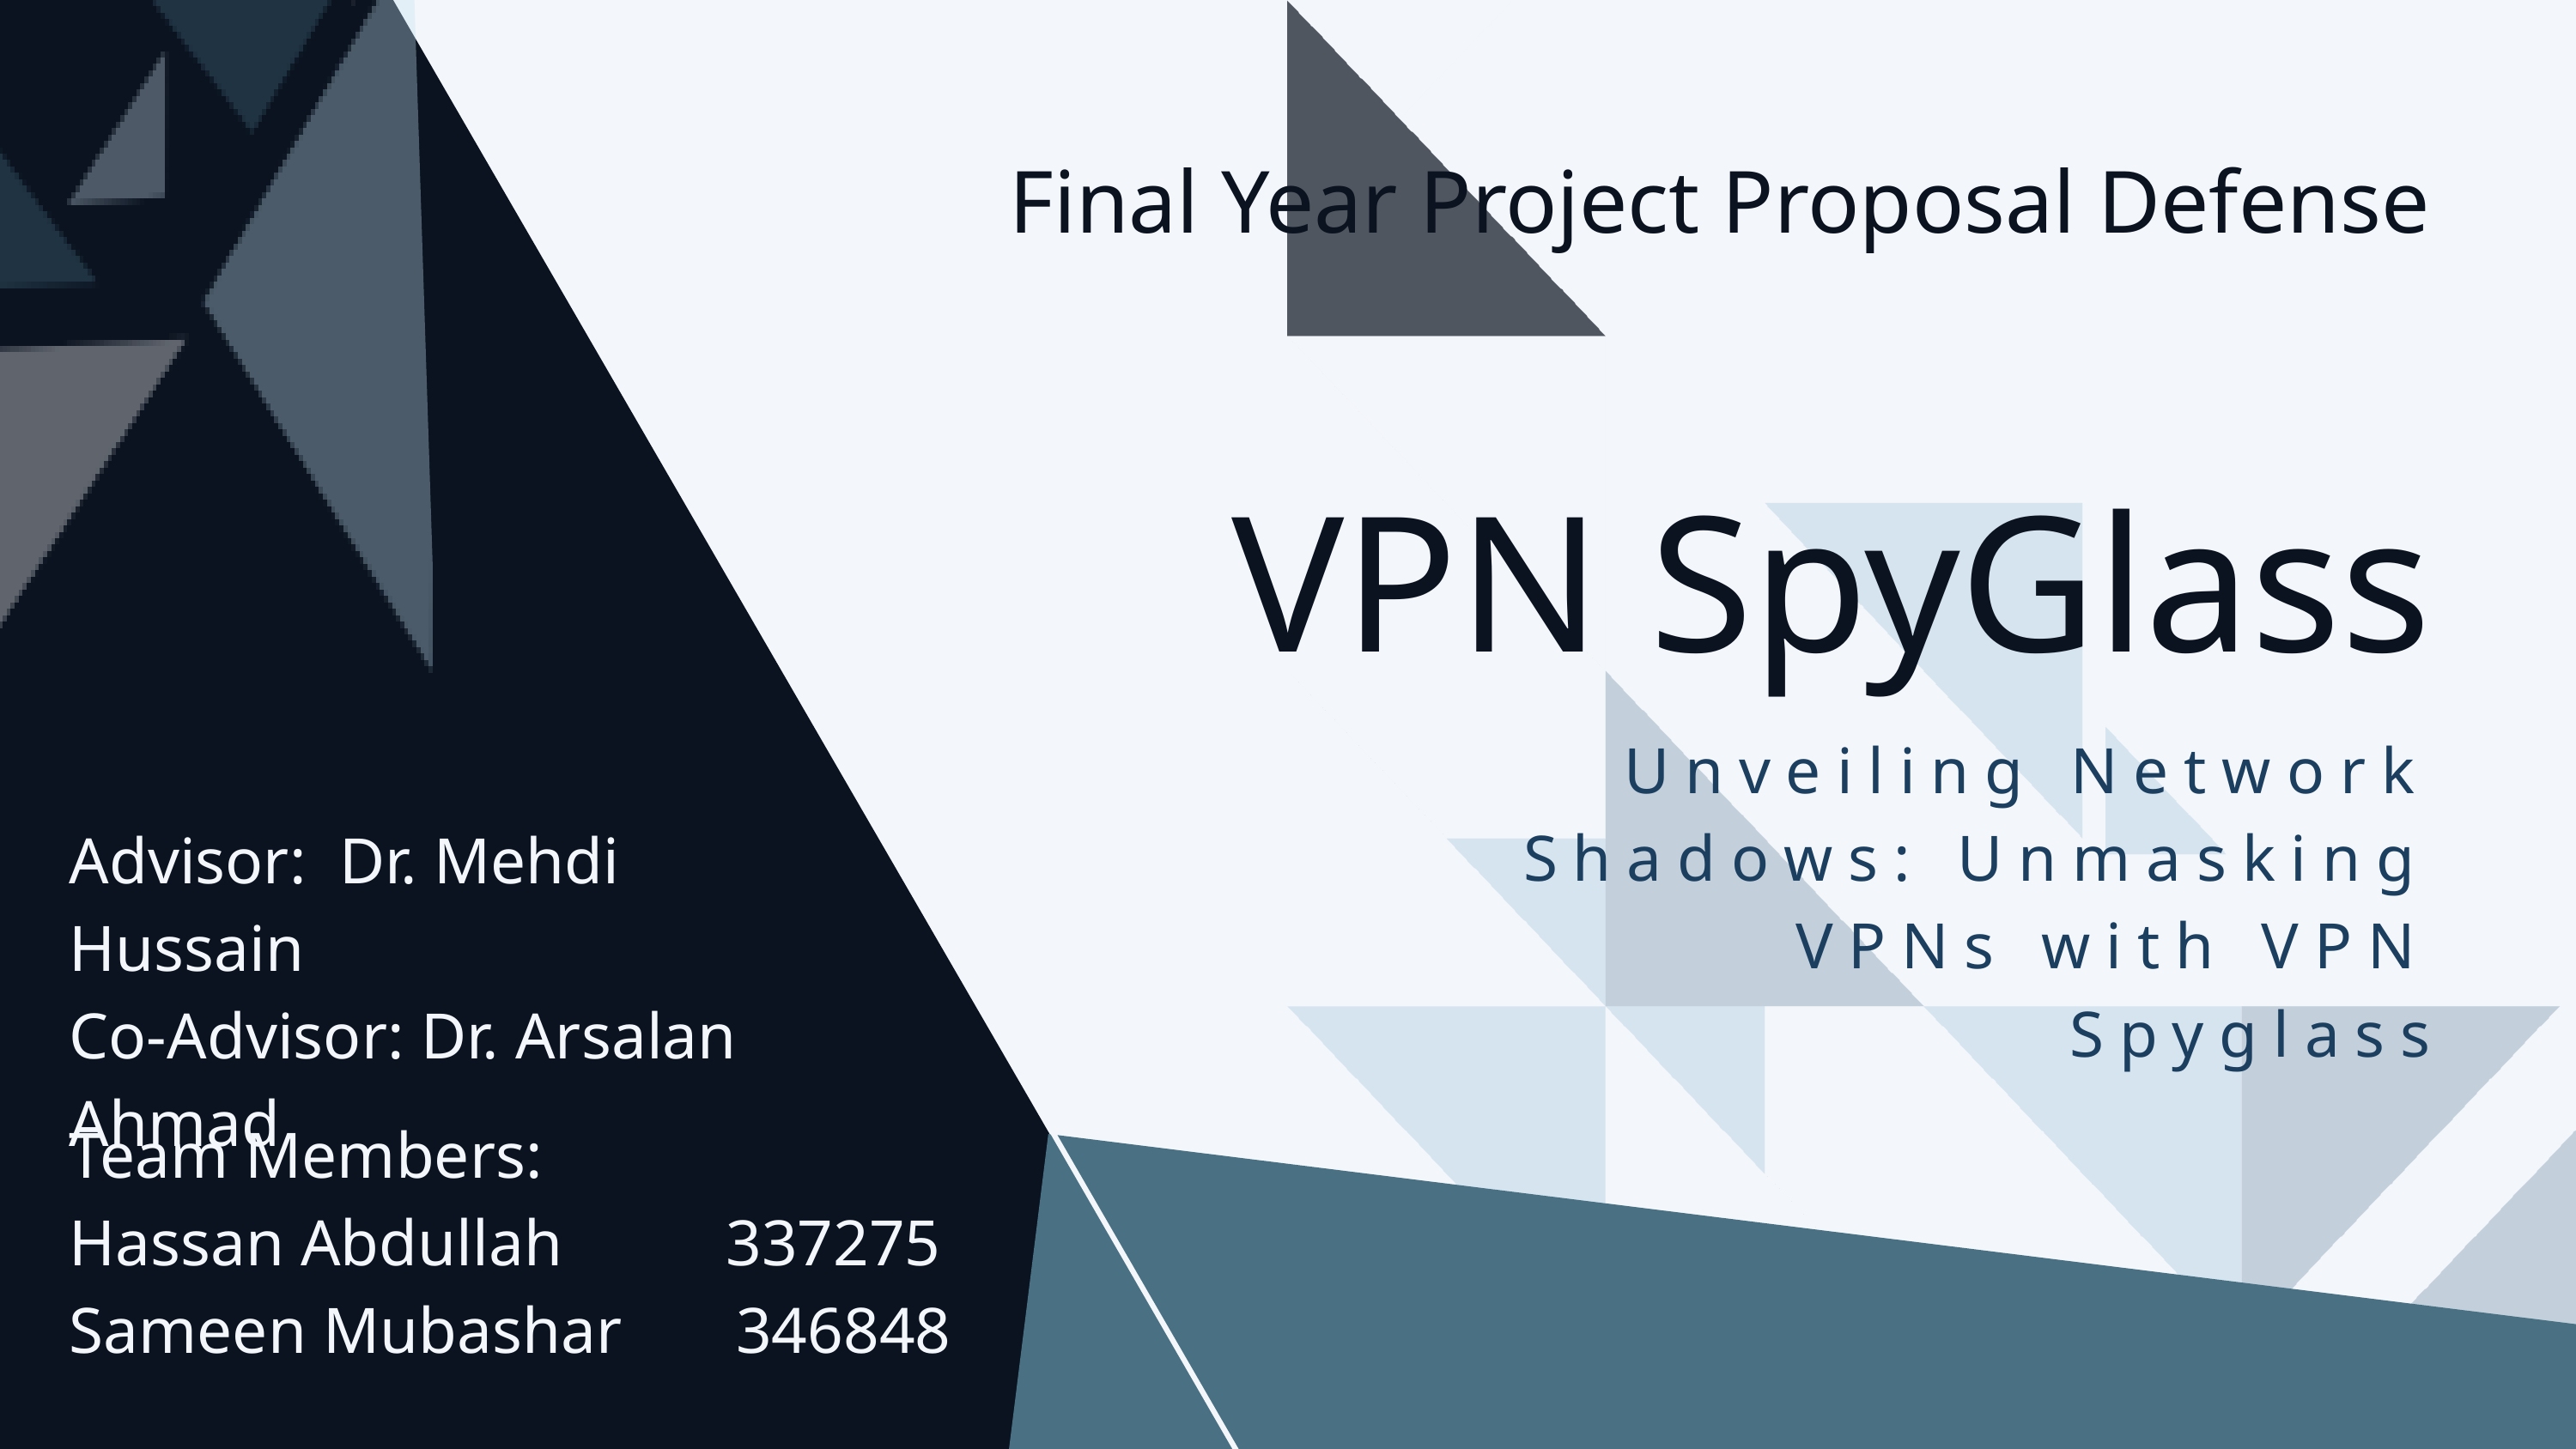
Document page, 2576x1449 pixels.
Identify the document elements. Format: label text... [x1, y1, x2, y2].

text_box [1287, 0, 2576, 1234]
text_box Unveiling Network Shadows: Unmasking VPNs with VPN Spyglass [1512, 718, 2432, 1070]
text_box VPN SpyGlass [913, 427, 2432, 690]
text_box Final Year Project Proposal Defense [968, 130, 2432, 371]
text_box Team Members: Hassan Abdullah 337275 Sameen Mubashar 346848 [889, 1102, 1048, 1449]
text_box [1020, 1237, 2576, 1449]
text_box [0, 0, 883, 1449]
